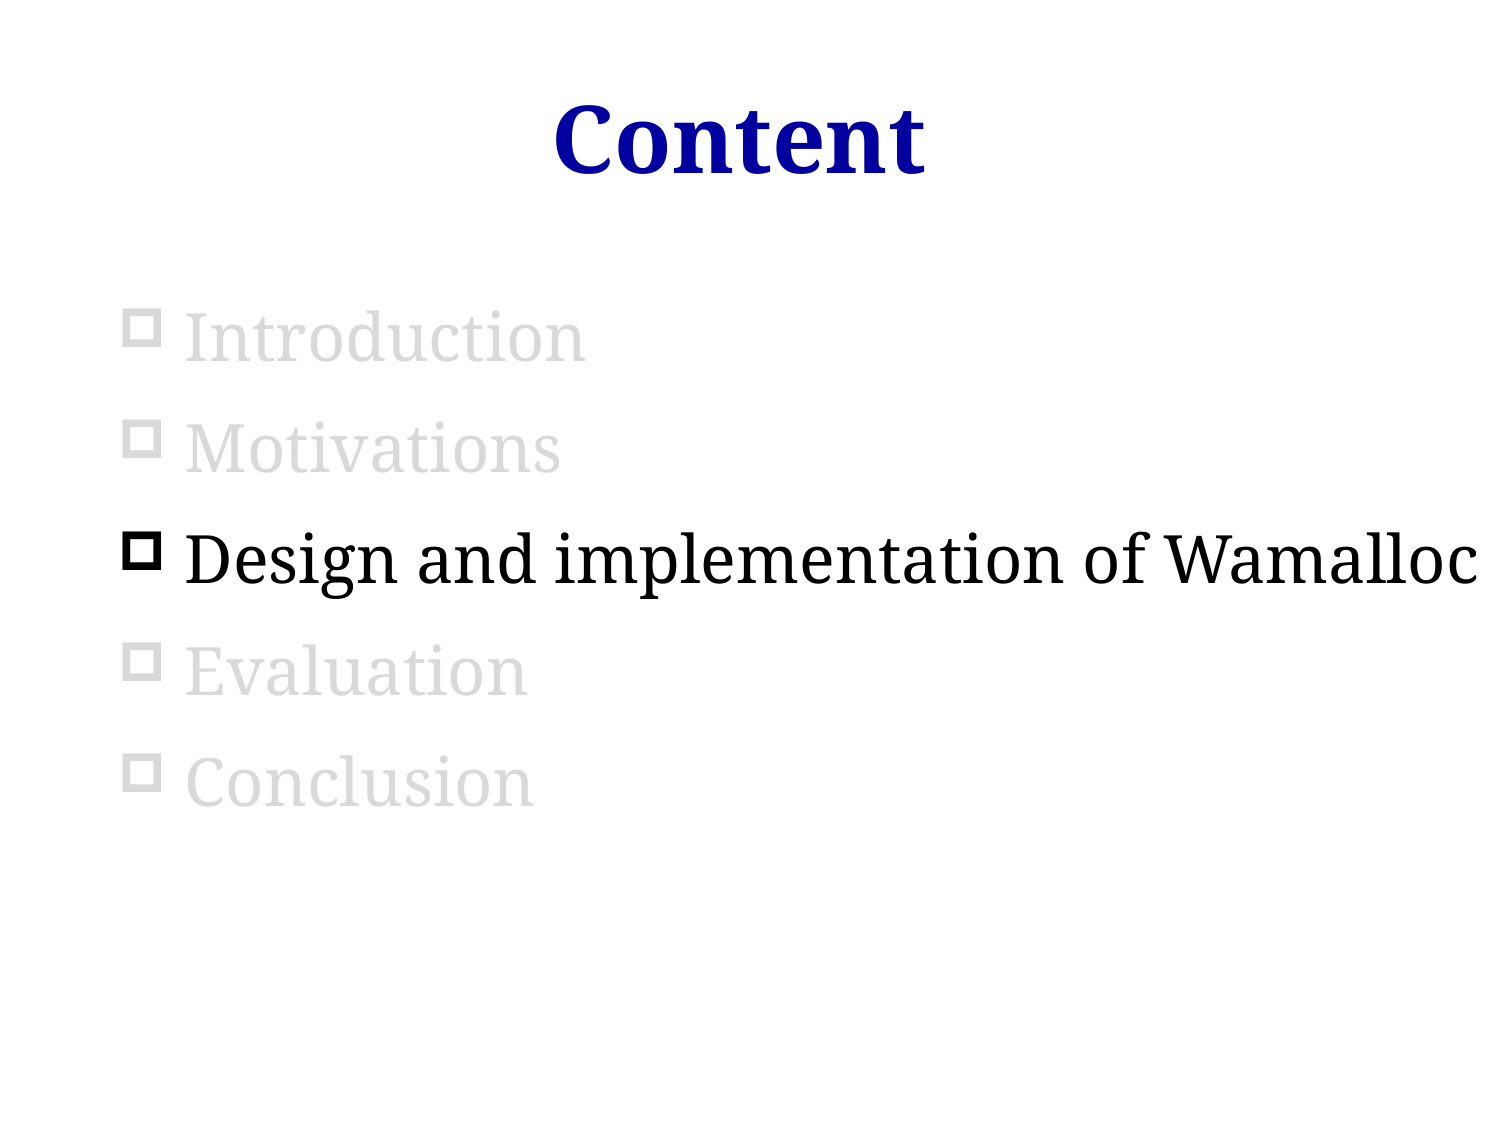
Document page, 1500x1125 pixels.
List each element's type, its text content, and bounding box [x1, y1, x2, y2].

title Content [30, 36, 1449, 202]
text_box Introduction Motivations Design and implementation of Wamalloc Evaluation Conclusion [103, 287, 1500, 1057]
